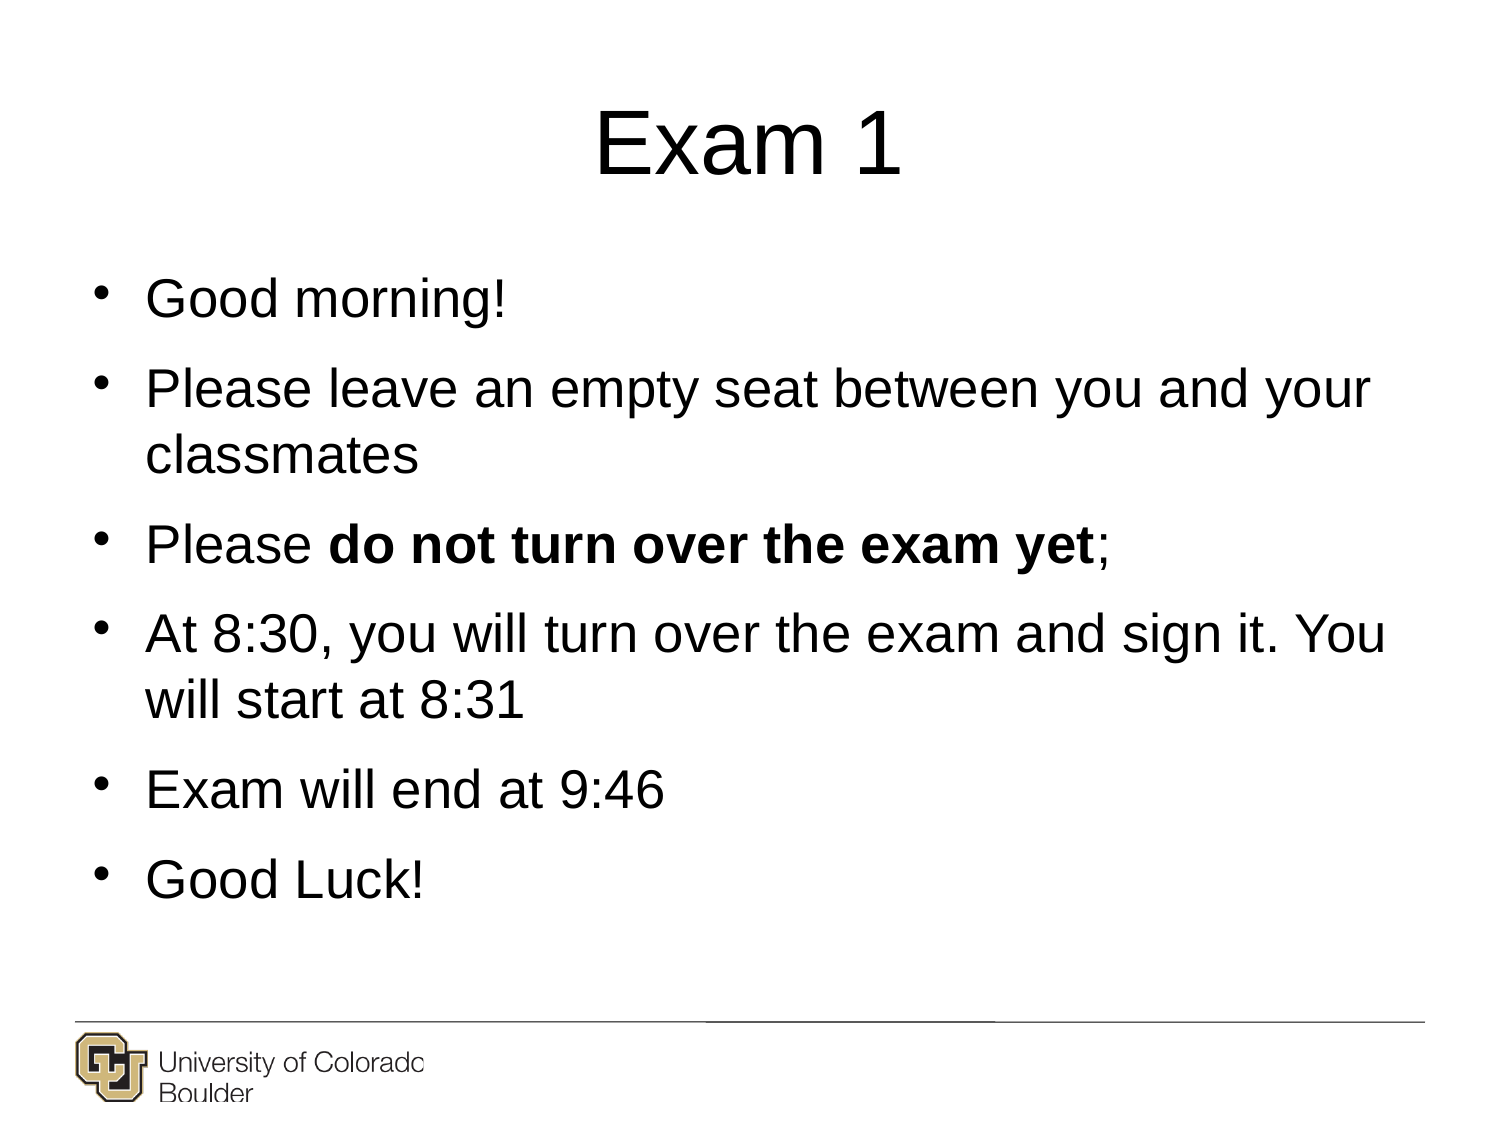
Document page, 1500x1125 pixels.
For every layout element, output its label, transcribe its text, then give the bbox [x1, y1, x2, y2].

title Exam 1 [75, 44, 1424, 232]
list Good morning! Please leave an empty seat between you and your classmates Please do not turn over the exam yet; At 8:30, you will turn over the exam and sign it. You will start at 8:31 Exam will end at 9:46 Good Luck! [75, 263, 1424, 915]
